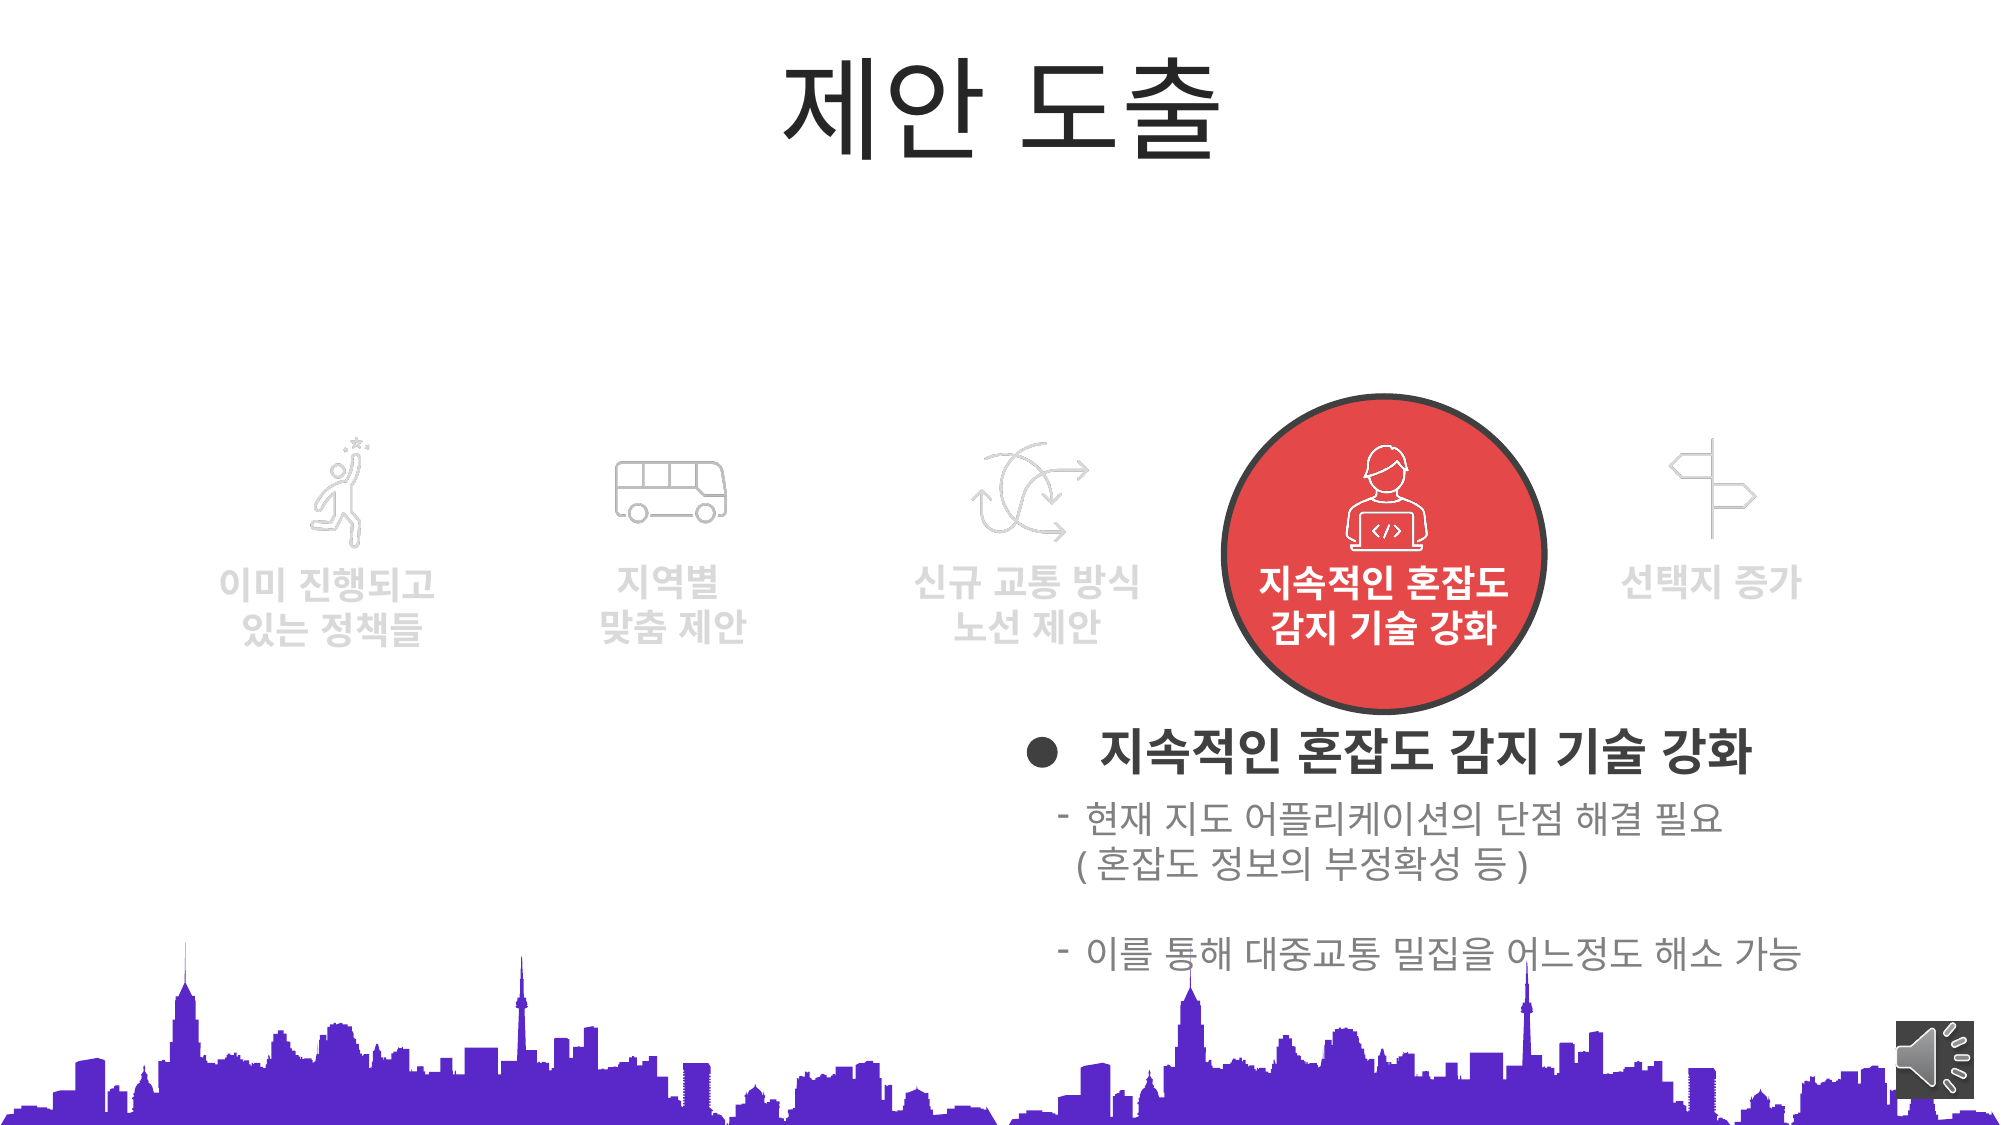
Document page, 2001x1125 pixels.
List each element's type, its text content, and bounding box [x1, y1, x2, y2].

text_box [1029, 712, 1930, 986]
picture [1326, 433, 1447, 554]
picture [1651, 428, 1773, 549]
text_box 신규 교통 방식 노선 제안 [898, 551, 1157, 656]
text_box 지역별 맞춤 제안 [584, 551, 763, 656]
list 제안 도출 [53, 55, 1952, 175]
text_box 선택지 증가 [1605, 551, 1819, 611]
picture [610, 431, 732, 552]
text_box 이미 진행되고 있는 정책들 [172, 554, 494, 660]
picture [281, 433, 403, 554]
text_box [1262, 658, 1506, 712]
text_box 지속적인 혼잡도 감지 기술 강화 [1243, 552, 1526, 658]
picture [1894, 1019, 1975, 1100]
text_box [1223, 395, 1546, 630]
picture [969, 431, 1091, 552]
